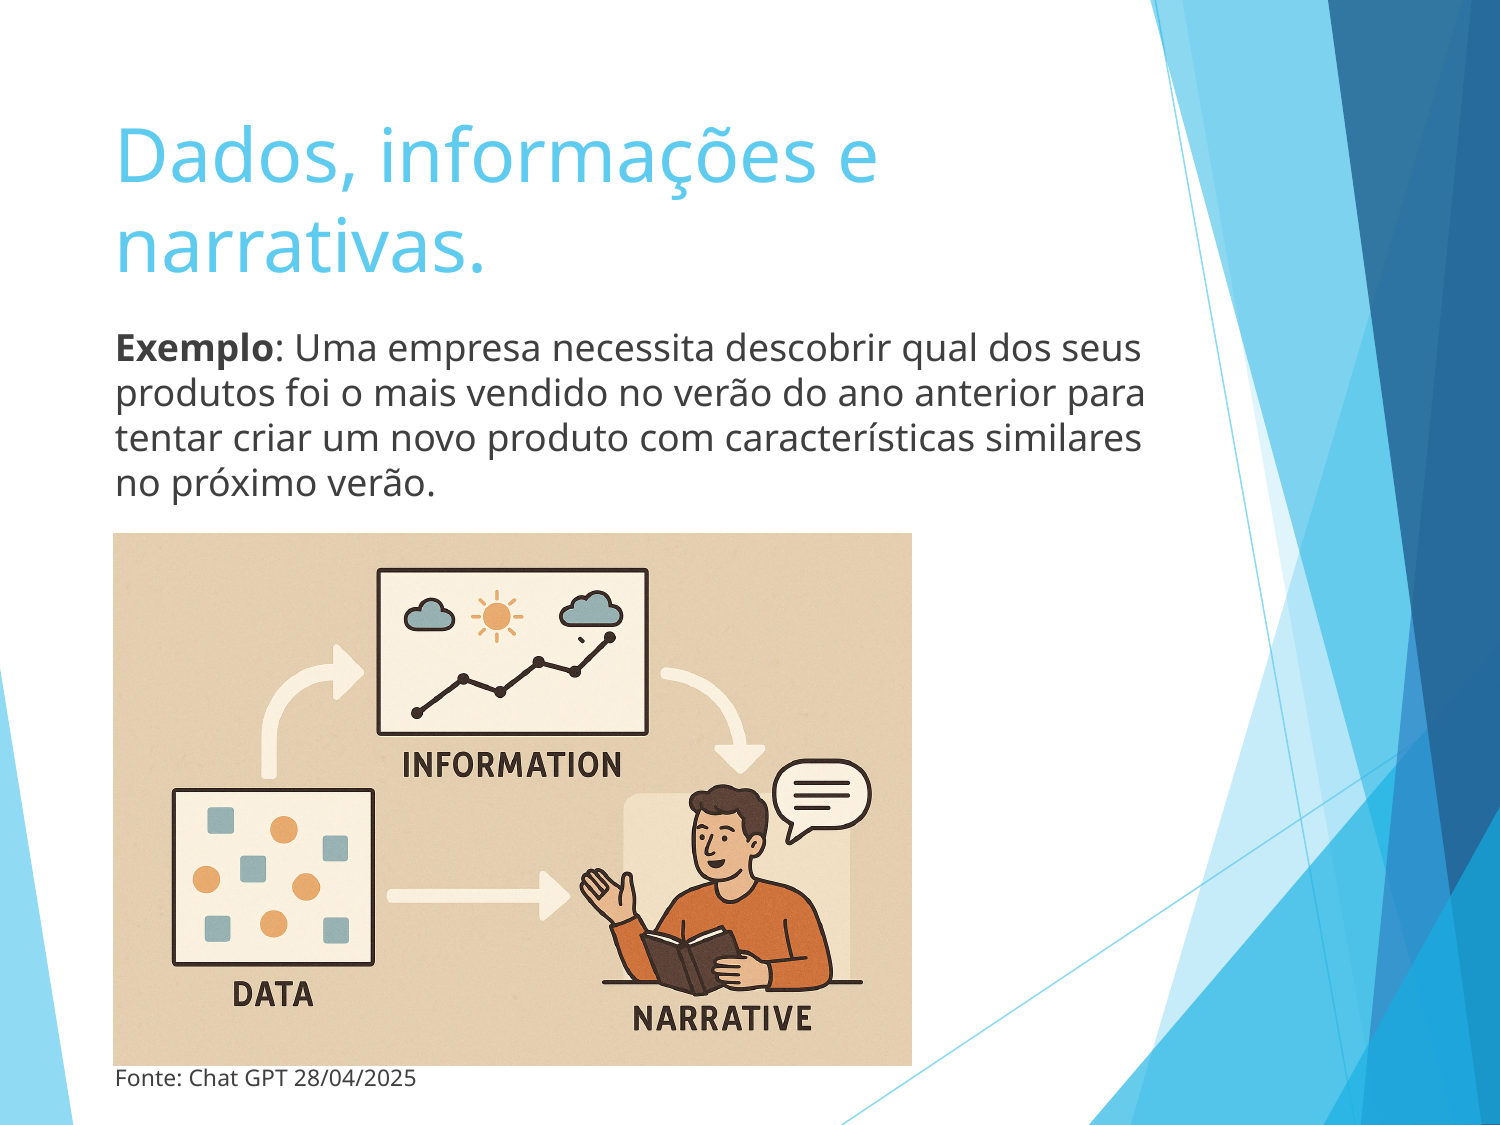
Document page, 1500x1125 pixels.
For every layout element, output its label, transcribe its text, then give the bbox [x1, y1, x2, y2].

picture [113, 533, 912, 1066]
text_box Exemplo: Uma empresa necessita descobrir qual dos seus produtos foi o mais vendido no verão do ano anterior para tentar criar um novo produto com características similares no próximo verão. [99, 316, 1212, 534]
text_box Fonte: Chat GPT 28/04/2025 [99, 1049, 631, 1105]
title Dados, informações e narrativas. [99, 99, 1142, 316]
